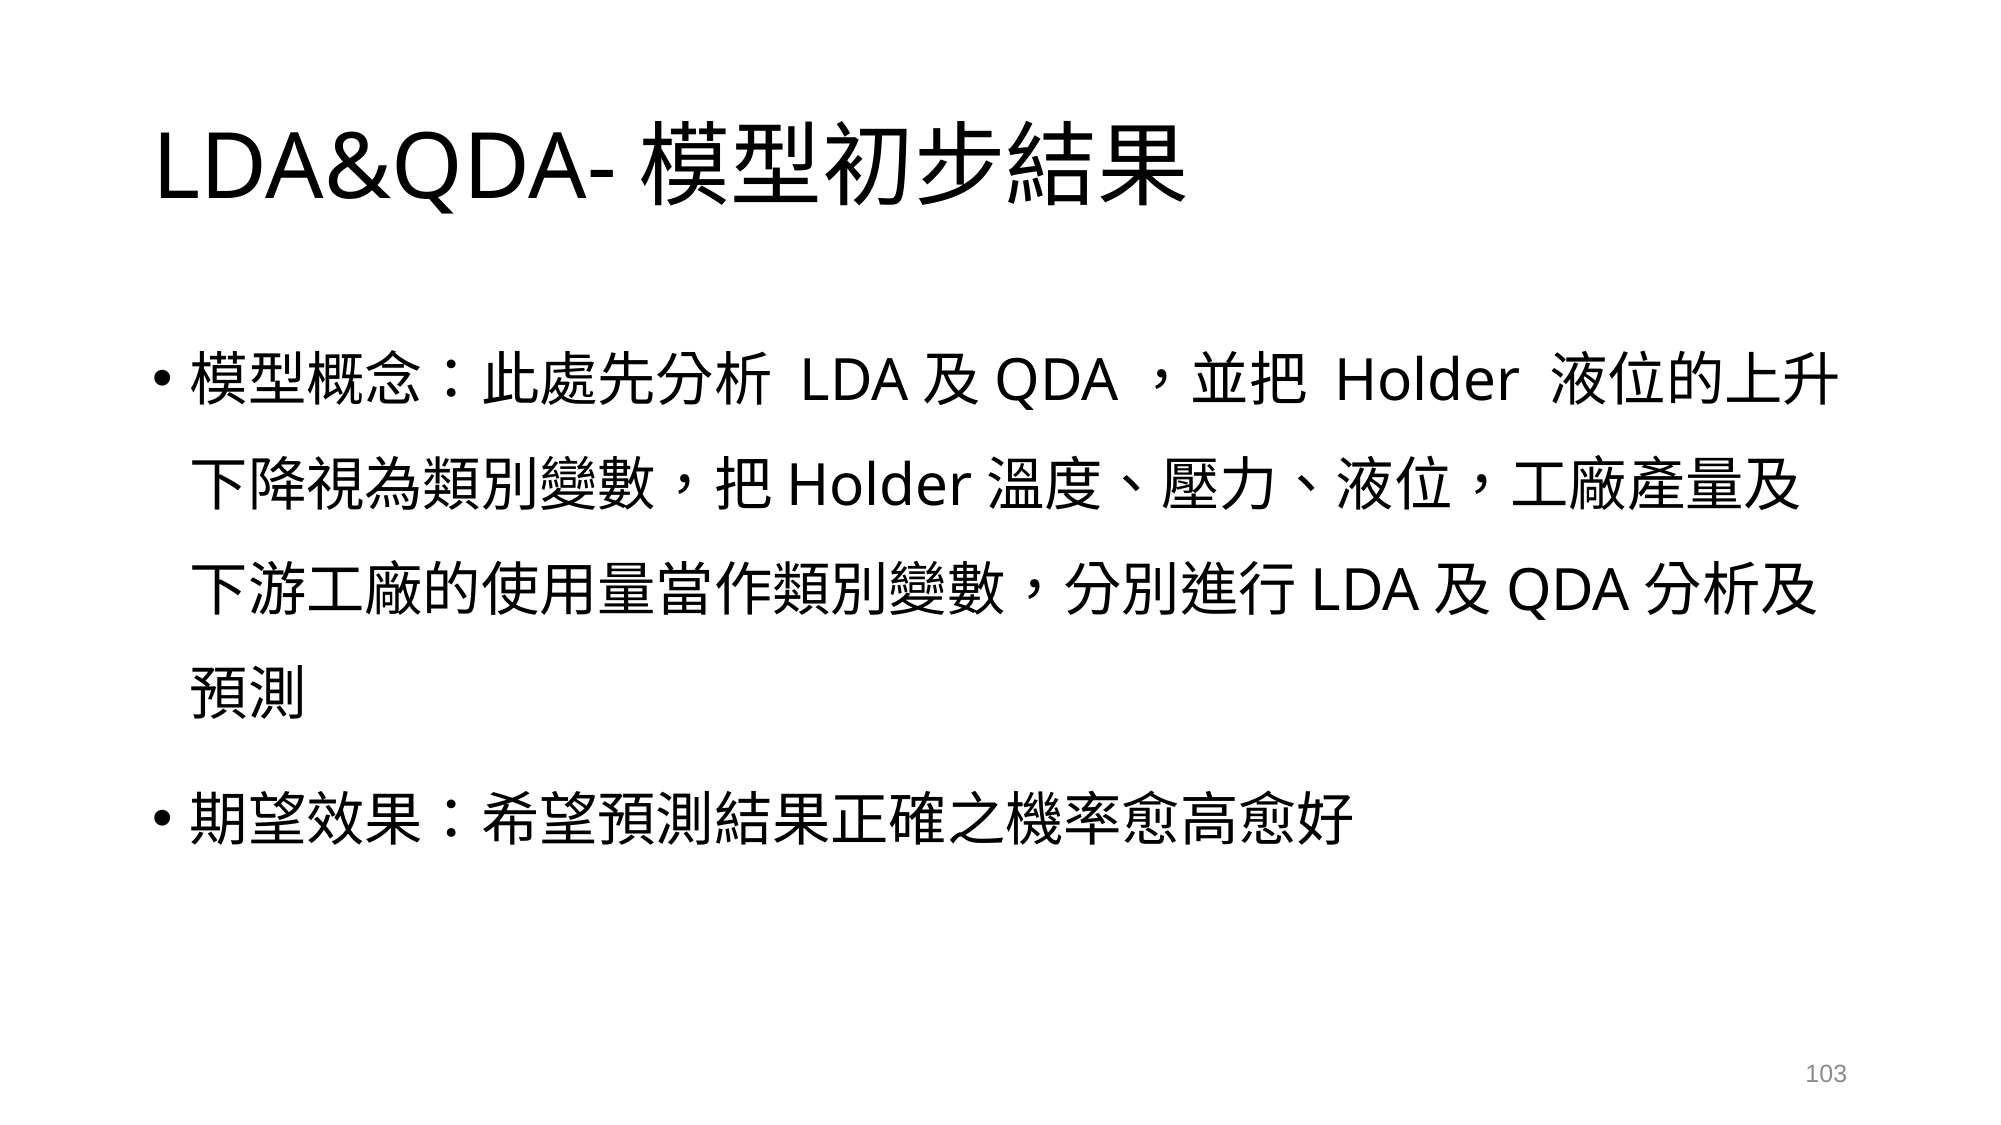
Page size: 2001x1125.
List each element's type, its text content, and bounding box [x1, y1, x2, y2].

title LDA&QDA-模型初步結果 [137, 59, 1863, 278]
slide_number 103 [1412, 1042, 1863, 1103]
list 模型概念：此處先分析 LDA及QDA，並把 Holder 液位的上升下降視為類別變數，把Holder溫度、壓力、液位，工廠產量及下游工廠的使用量當作類別變數，分別進行LDA及QDA分析及預測 期望效果：希望預測結果正確之機率愈高愈好 [137, 299, 1863, 1014]
